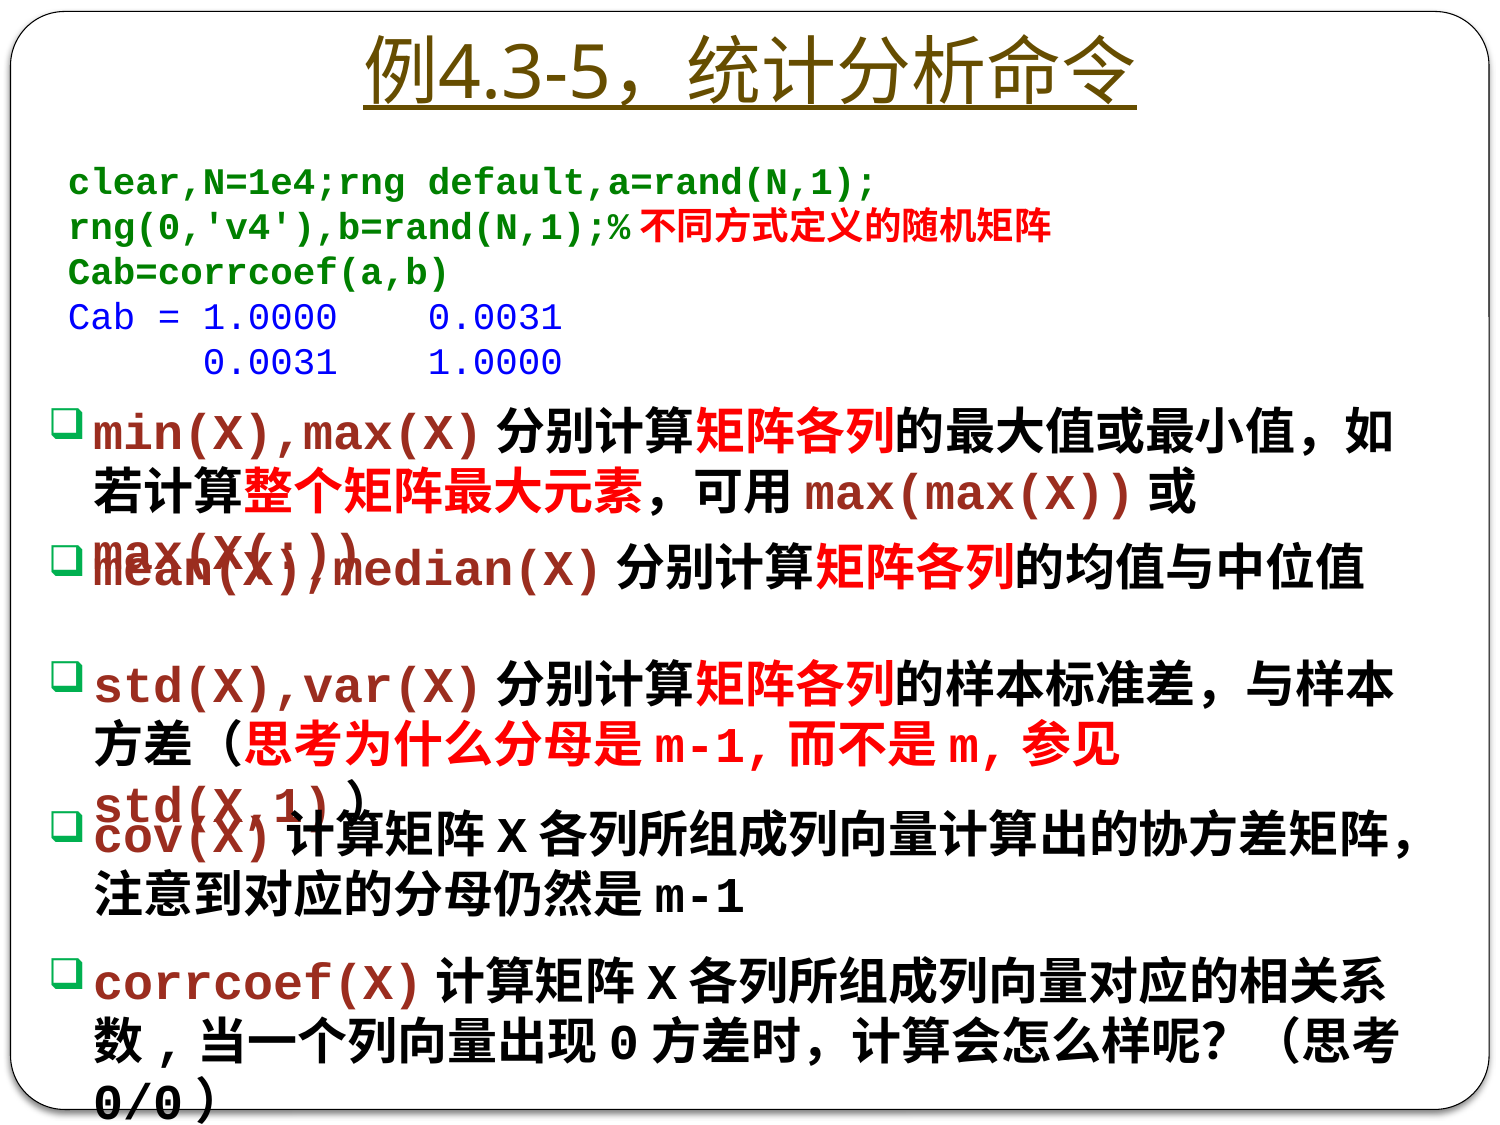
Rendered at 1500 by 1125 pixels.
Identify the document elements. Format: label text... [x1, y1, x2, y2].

text_box cov(X)计算矩阵X各列所组成列向量计算出的协方差矩阵，注意到对应的分母仍然是m-1 [33, 795, 1447, 931]
text_box corrcoef(X)计算矩阵X各列所组成列向量对应的相关系数,当一个列向量出现0方差时，计算会怎么样呢？（思考0/0） [33, 942, 1447, 1125]
text_box mean(X),median(X)分别计算矩阵各列的均值与中位值 [33, 528, 1447, 604]
title 例4.3-5，统计分析命令 [112, 0, 1388, 148]
text_box clear,N=1e4;rng default,a=rand(N,1); rng(0,'v4'),b=rand(N,1);%不同方式定义的随机矩阵 Cab=corrcoef(a,b) Cab = 1.0000 0.0031 0.0031 1.0000 [53, 149, 1196, 390]
text_box min(X),max(X)分别计算矩阵各列的最大值或最小值，如若计算整个矩阵最大元素，可用max(max(X))或max(X(:)) [33, 392, 1447, 528]
text_box std(X),var(X)分别计算矩阵各列的样本标准差，与样本方差（思考为什么分母是m-1,而不是m,参见std(X,1)） [33, 645, 1447, 795]
